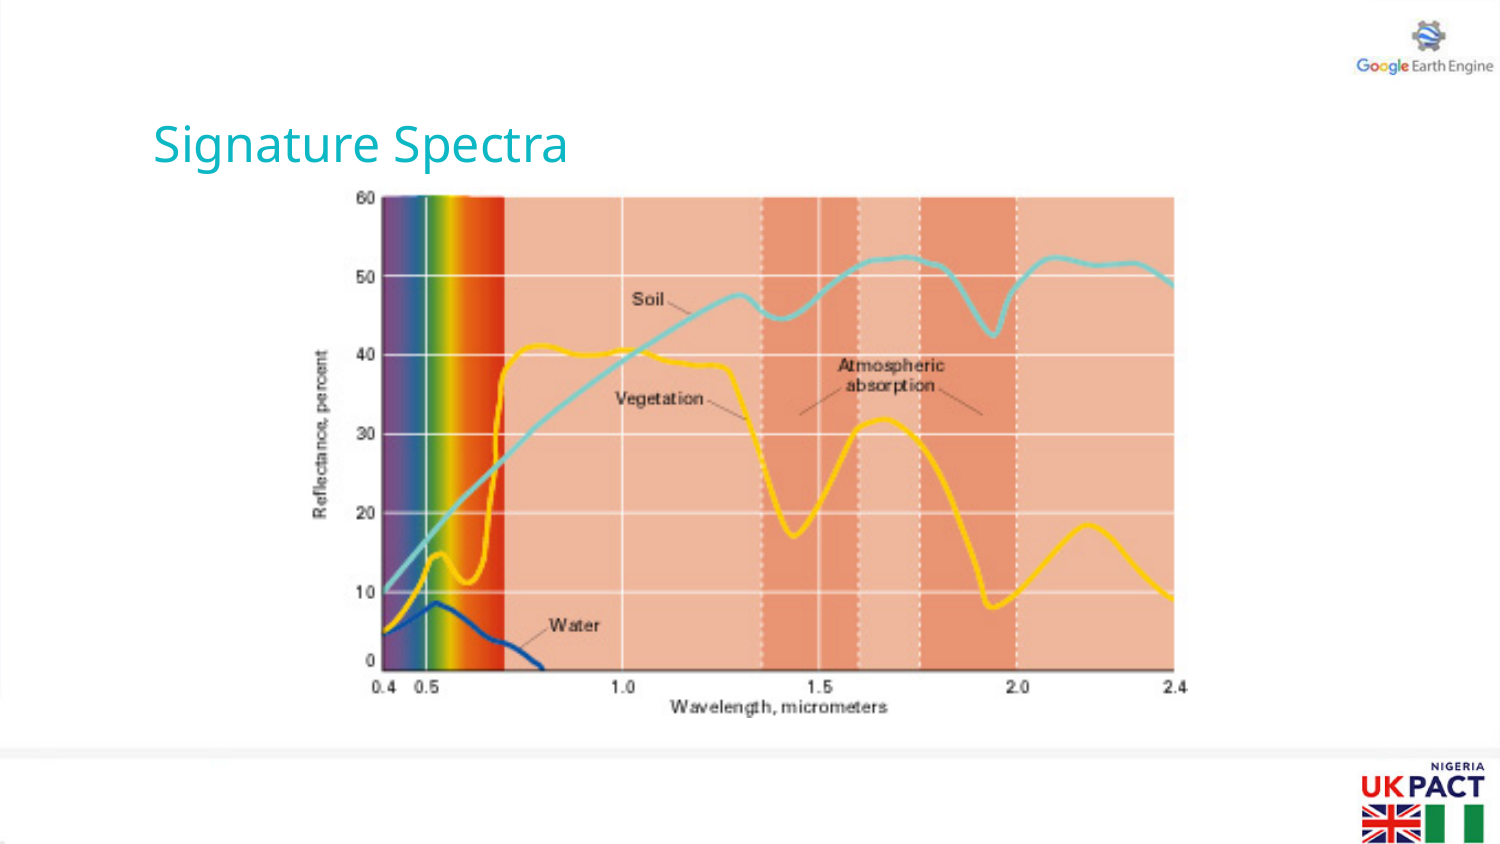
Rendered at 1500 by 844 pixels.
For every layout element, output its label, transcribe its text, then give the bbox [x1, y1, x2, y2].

picture [0, 0, 1500, 844]
title Signature Spectra [138, 0, 722, 188]
